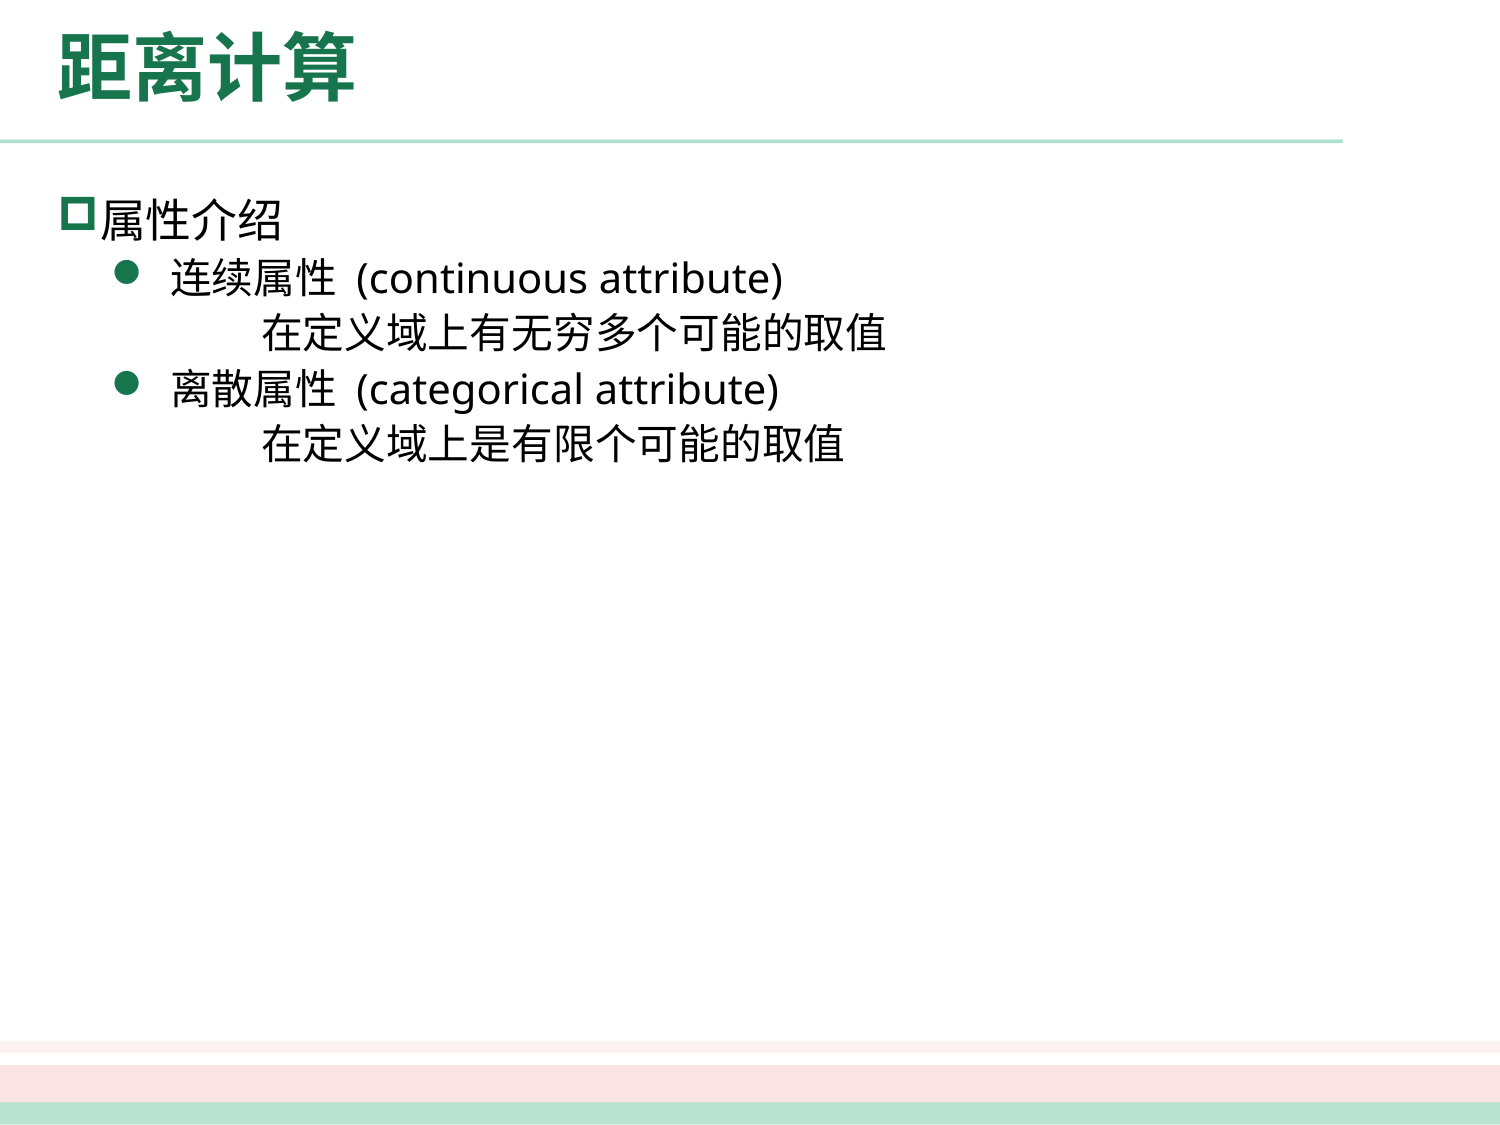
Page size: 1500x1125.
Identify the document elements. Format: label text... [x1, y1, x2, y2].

title 距离计算 [42, 7, 1337, 135]
list 属性介绍 连续属性 (continuous attribute) 在定义域上有无穷多个可能的取值 离散属性 (categorical attribute) 在定义域上是有限个可能的取值 [42, 190, 1457, 999]
picture [0, 0, 1500, 1125]
